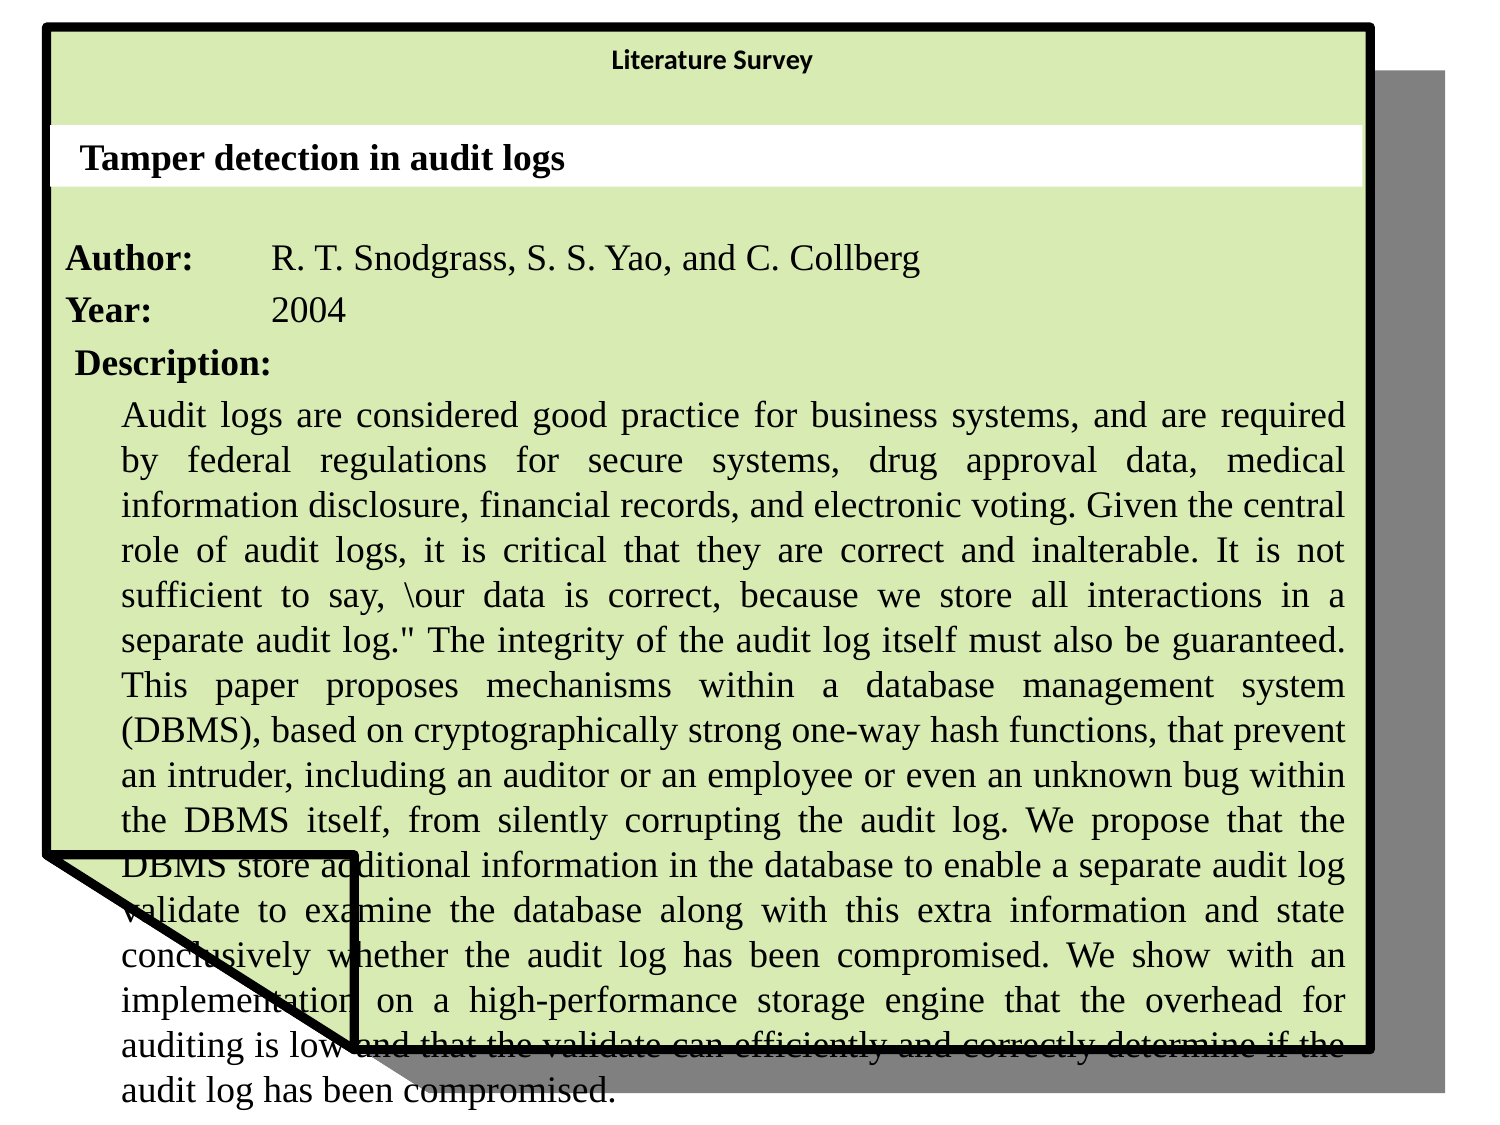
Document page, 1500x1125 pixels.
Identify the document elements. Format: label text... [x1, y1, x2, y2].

list Author: R. T. Snodgrass, S. S. Yao, and C. Collberg Year: 2004 Description: Audit logs are considered good practice for business systems, and are required by federal regulations for secure systems, drug approval data, medical information disclosure, financial records, and electronic voting. Given the central role of audit logs, it is critical that they are correct and inalterable. It is not sufficient to say, \our data is correct, because we store all interactions in a separate audit log." The integrity of the audit log itself must also be guaranteed. This paper proposes mechanisms within a database management system (DBMS), based on cryptographically strong one-way hash functions, that prevent an intruder, including an auditor or an employee or even an unknown bug within the DBMS itself, from silently corrupting the audit log. We propose that the DBMS store additional information in the database to enable a separate audit log validate to examine the database along with this extra information and state conclusively whether the audit log has been compromised. We show with an implementation on a high-performance storage engine that the overhead for auditing is low and that the validate can efficiently and correctly determine if the audit log has been compromised. [50, 224, 1363, 1125]
title Literature Survey [75, 0, 1350, 118]
text_box Tamper detection in audit logs [50, 125, 1363, 187]
